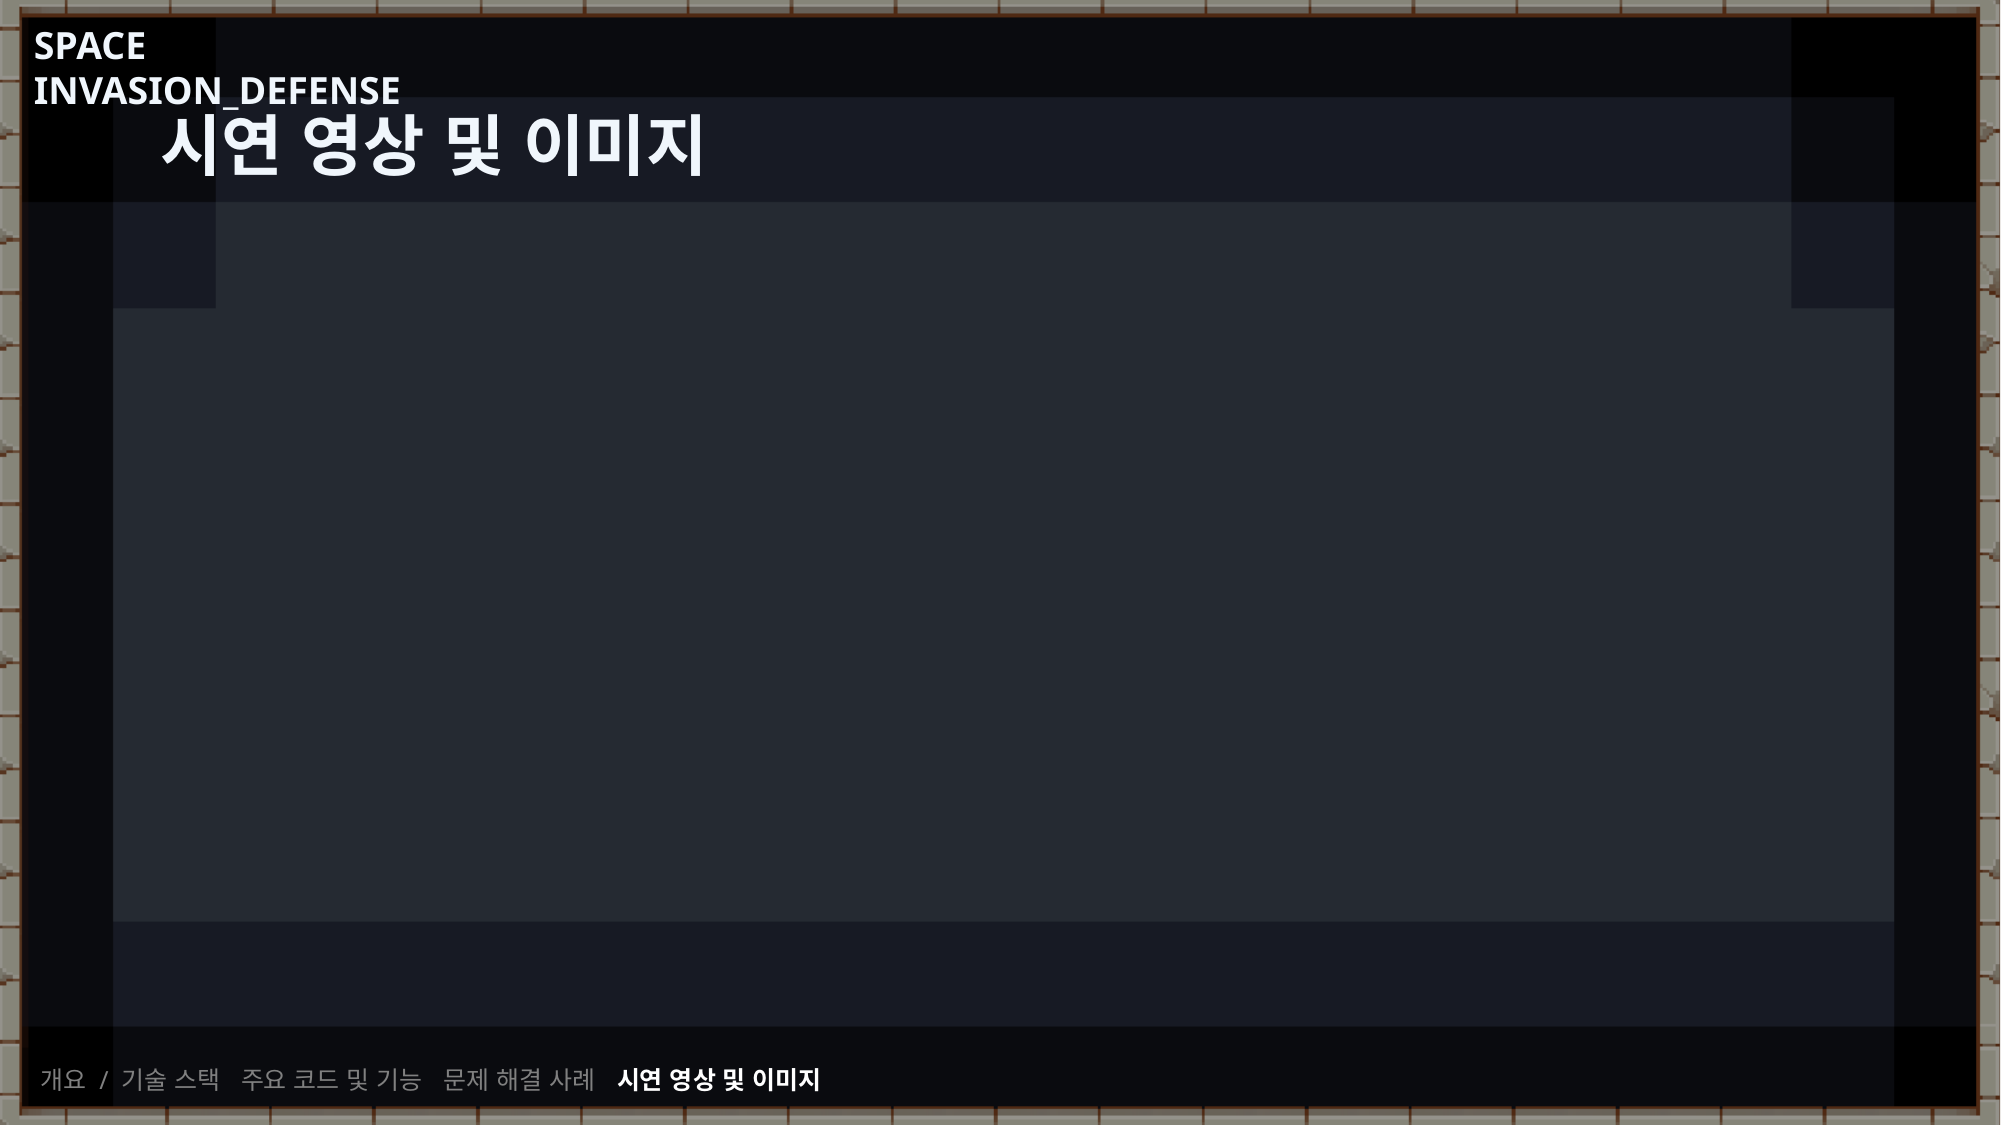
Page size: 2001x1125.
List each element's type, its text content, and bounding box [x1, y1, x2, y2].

text_box 시연 영상 및 이미지 [128, 96, 741, 191]
text_box SPACE INVASION_DEFENSE [19, 14, 475, 120]
picture [0, 0, 2001, 1125]
text_box 개요 / 기술 스택 주요 코드 및 기능 문제 해결 사례 시연 영상 및 이미지 [25, 1057, 1038, 1102]
